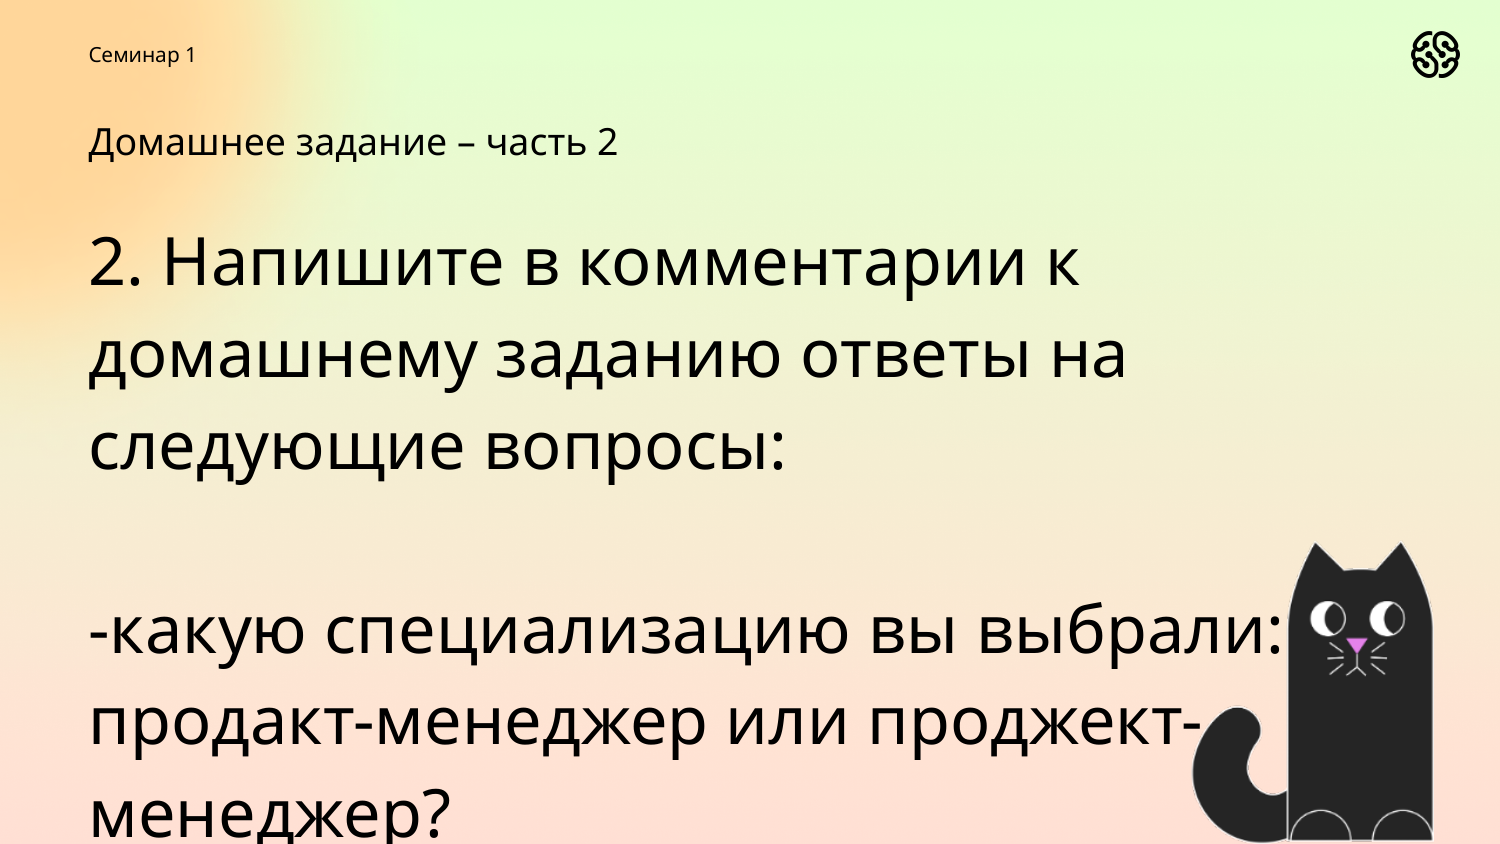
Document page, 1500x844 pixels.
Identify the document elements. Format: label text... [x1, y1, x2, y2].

picture [0, 0, 1500, 844]
title Домашнее задание – часть 2 [88, 118, 1412, 172]
subtitle 2. Напишите в комментарии к домашнему заданию ответы на следующие вопросы: -какую специализацию вы выбрали: продакт-менеджер или проджект- менеджер? -чего вы хотите добиться за счет обучения? -какие знания вы хотите получить и какие задачи хотите научиться решать? -топ-3 вакансии мечты (компания, должность, краткое описание) [88, 206, 1412, 739]
subtitle Семинар 1 [88, 24, 1066, 84]
